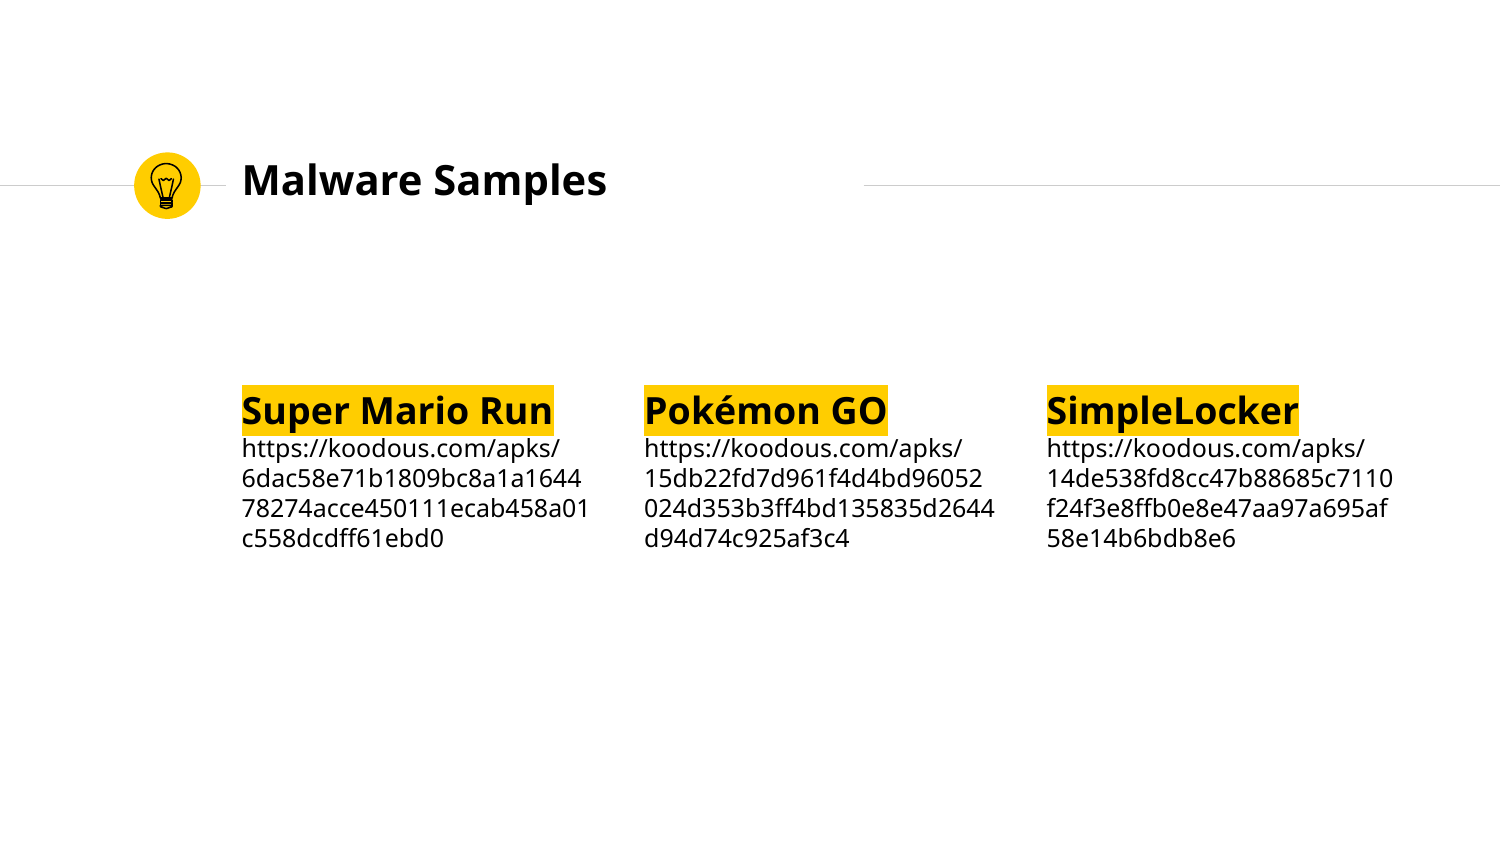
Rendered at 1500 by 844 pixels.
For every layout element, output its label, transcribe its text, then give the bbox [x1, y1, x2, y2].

list SimpleLocker https://koodous.com/apks/14de538fd8cc47b88685c7110f24f3e8ffb0e8e47aa97a695af58e14b6bdb8e6 [1031, 372, 1415, 571]
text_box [150, 163, 182, 209]
title Malware Samples [226, 143, 1022, 215]
list Pokémon GO https://koodous.com/apks/15db22fd7d961f4d4bd96052024d353b3ff4bd135835d2644d94d74c925af3c4 [629, 372, 1012, 571]
list Super Mario Run https://koodous.com/apks/6dac58e71b1809bc8a1a164478274acce450111ecab458a01c558dcdff61ebd0 [226, 372, 610, 571]
